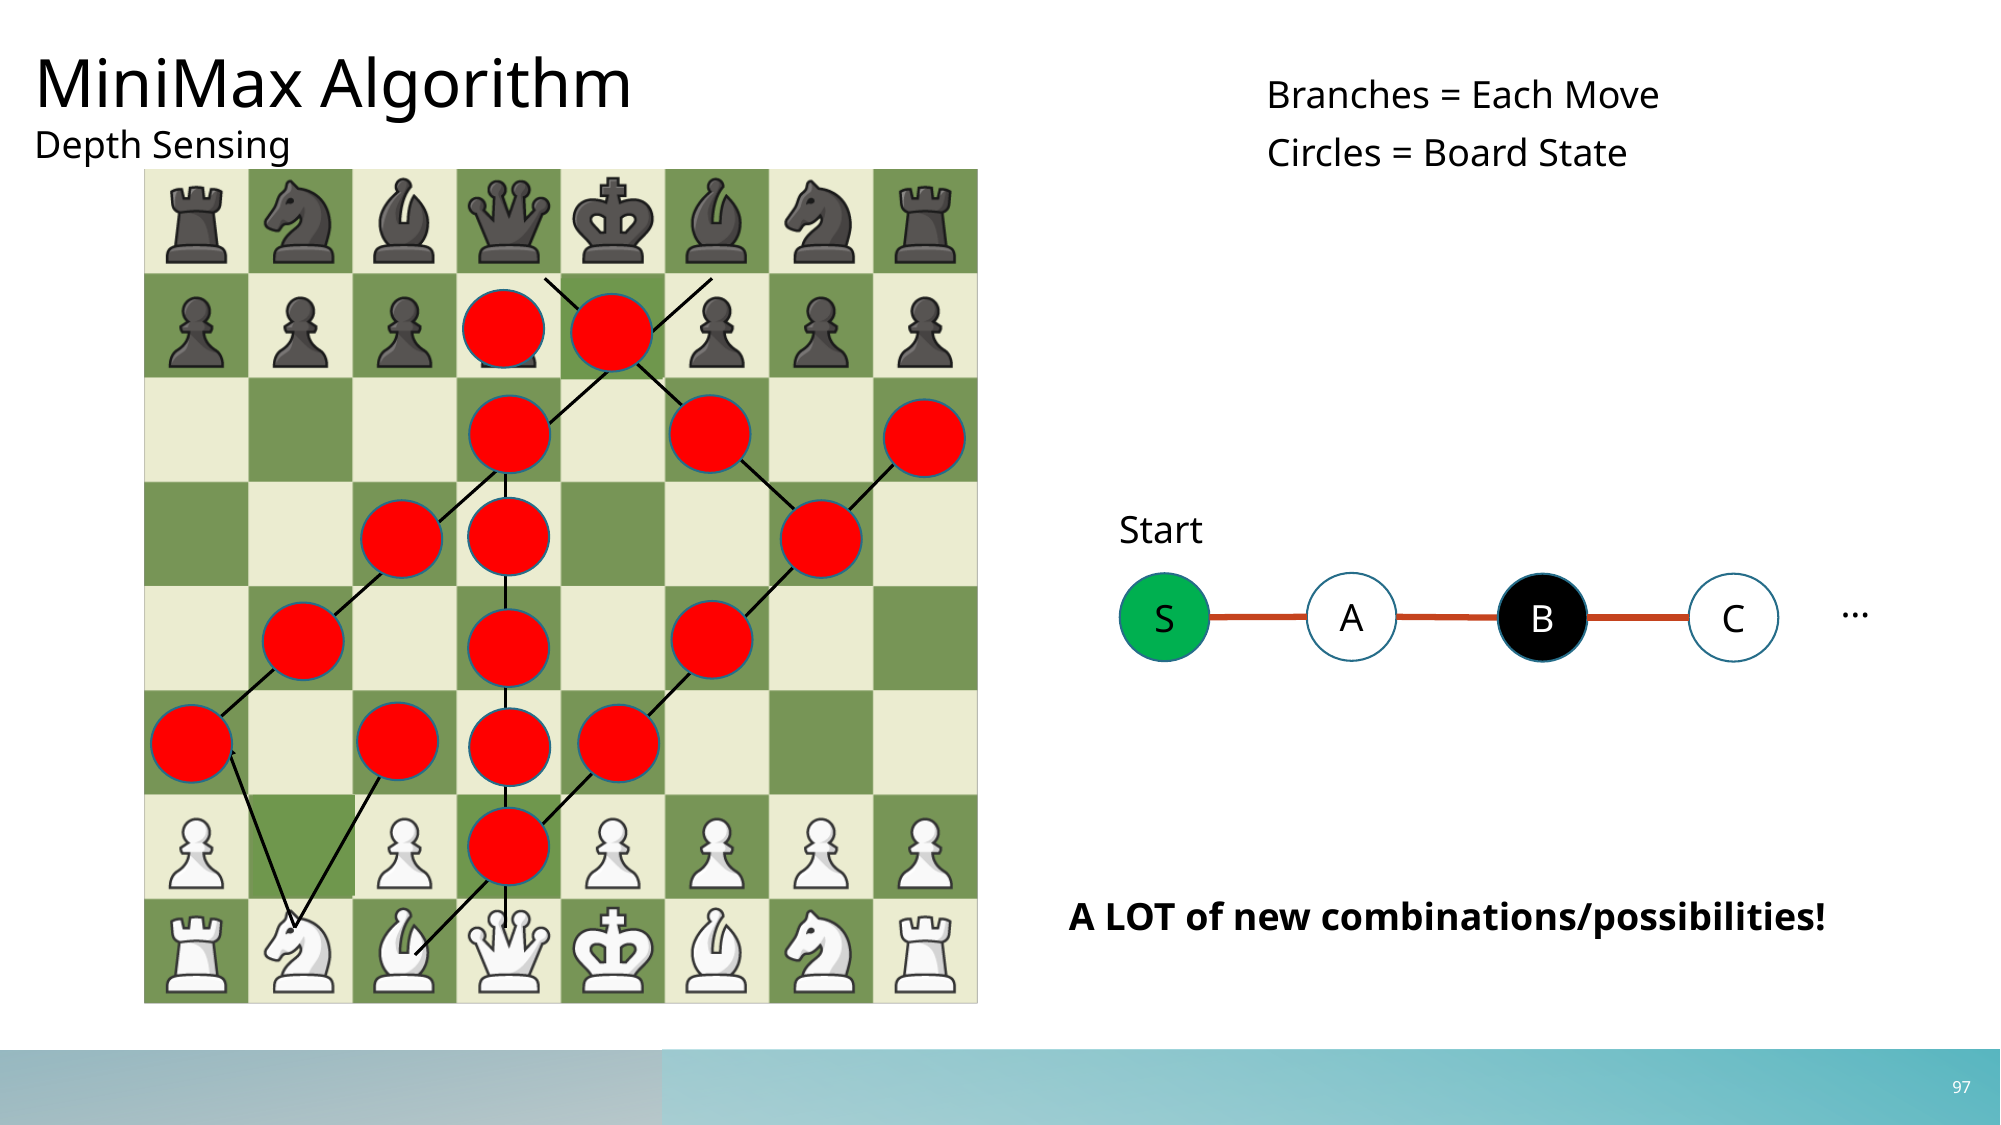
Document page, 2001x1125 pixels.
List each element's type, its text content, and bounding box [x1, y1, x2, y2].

picture [144, 169, 978, 1004]
text_box C [1687, 572, 1780, 663]
text_box A LOT of new combinations/possibilities! [1054, 885, 1842, 946]
text_box MiniMax Algorithm Depth Sensing [19, 33, 650, 173]
text_box A [1305, 571, 1398, 662]
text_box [175, 278, 713, 757]
text_box … [1825, 572, 1886, 633]
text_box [225, 743, 294, 928]
text_box Start [1104, 498, 1218, 559]
text_box S [1118, 572, 1211, 663]
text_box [294, 743, 399, 928]
slide_number 96 [1914, 1051, 1987, 1125]
text_box B [1496, 572, 1589, 663]
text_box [713, 278, 835, 438]
text_box Circles = Board State [1252, 121, 1644, 182]
text_box Branches = Each Move [1251, 63, 1676, 124]
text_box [414, 438, 920, 955]
